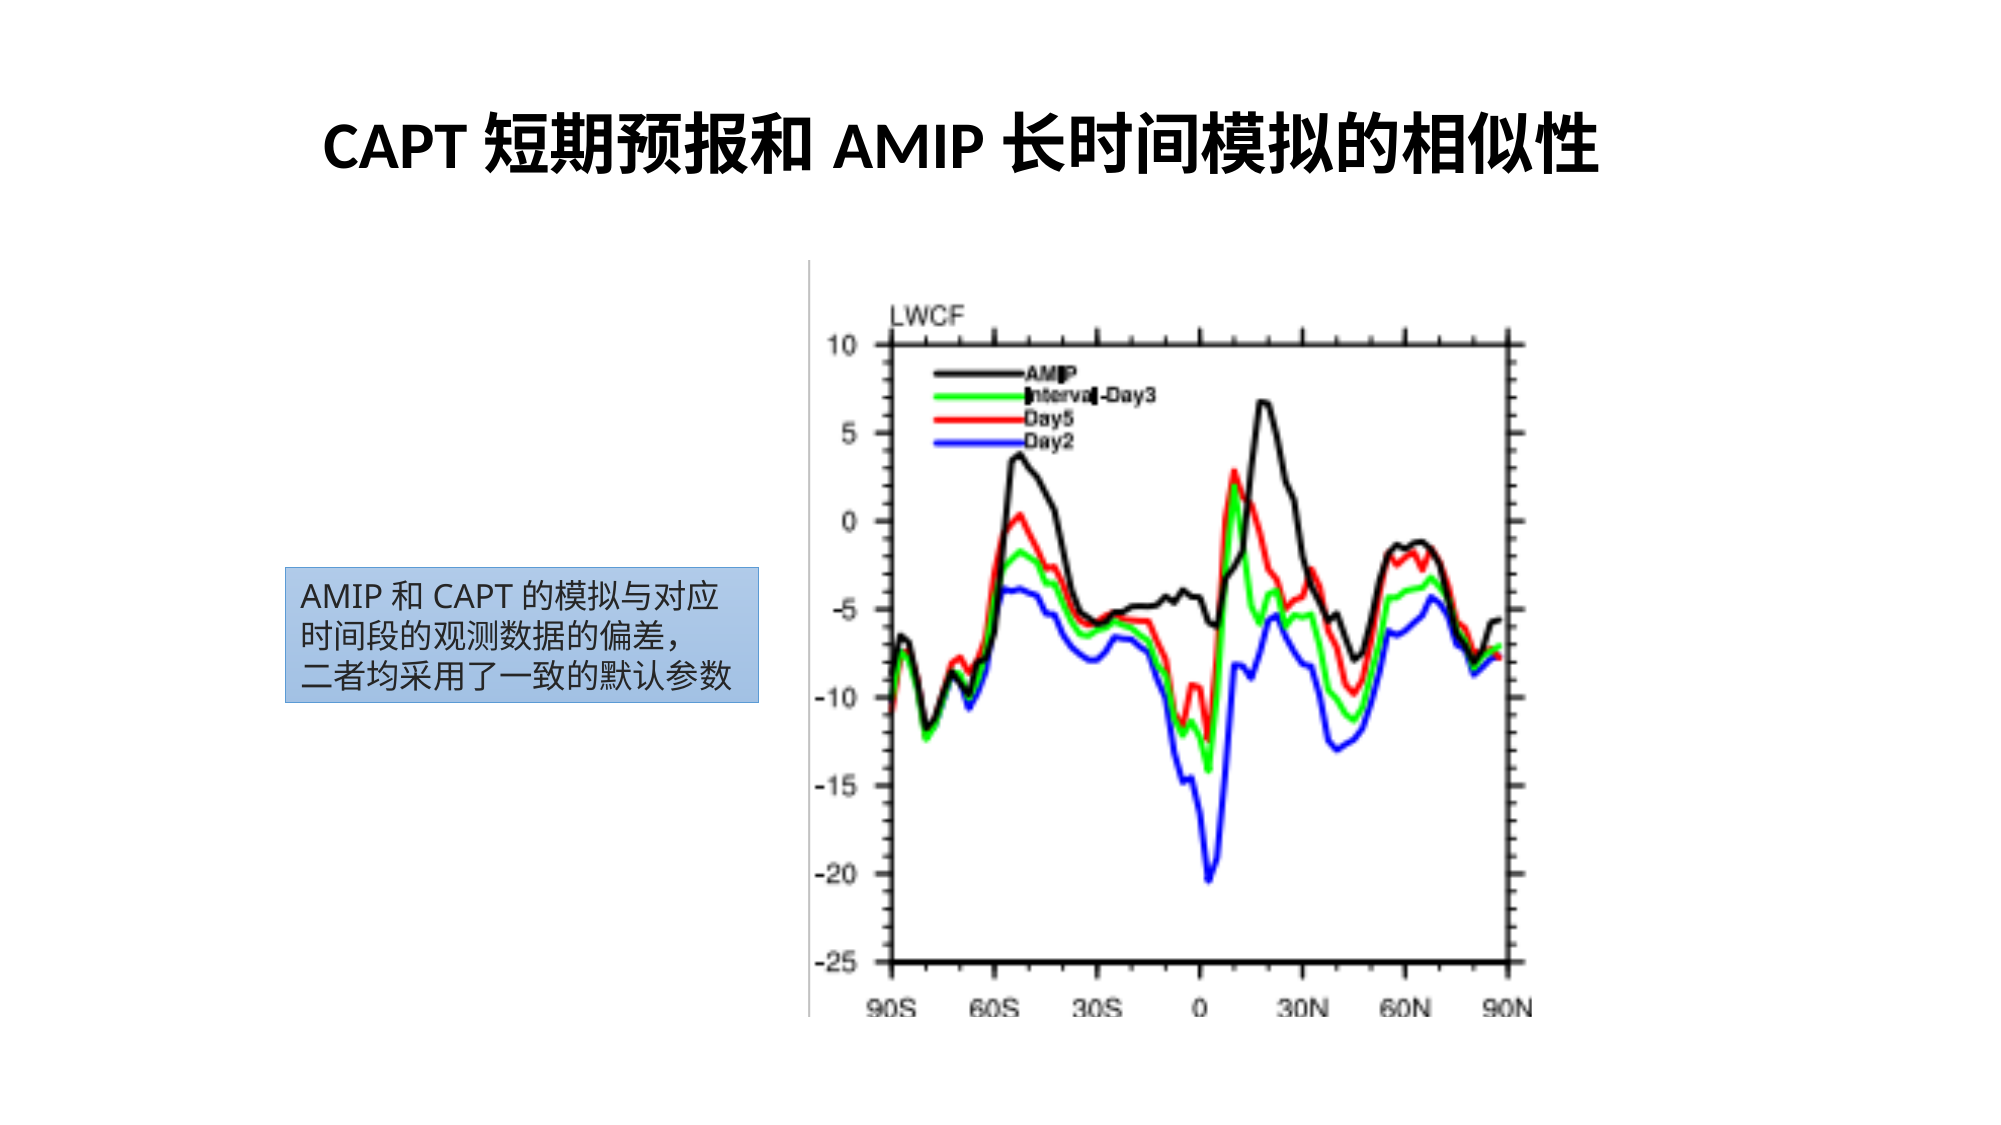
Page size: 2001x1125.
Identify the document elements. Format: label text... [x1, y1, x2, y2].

picture [798, 260, 1532, 1017]
text_box CAPT短期预报和AMIP长时间模拟的相似性 [308, 94, 1617, 189]
text_box AMIP和CAPT的模拟与对应 时间段的观测数据的偏差， 二者均采用了一致的默认参数 [285, 567, 759, 703]
